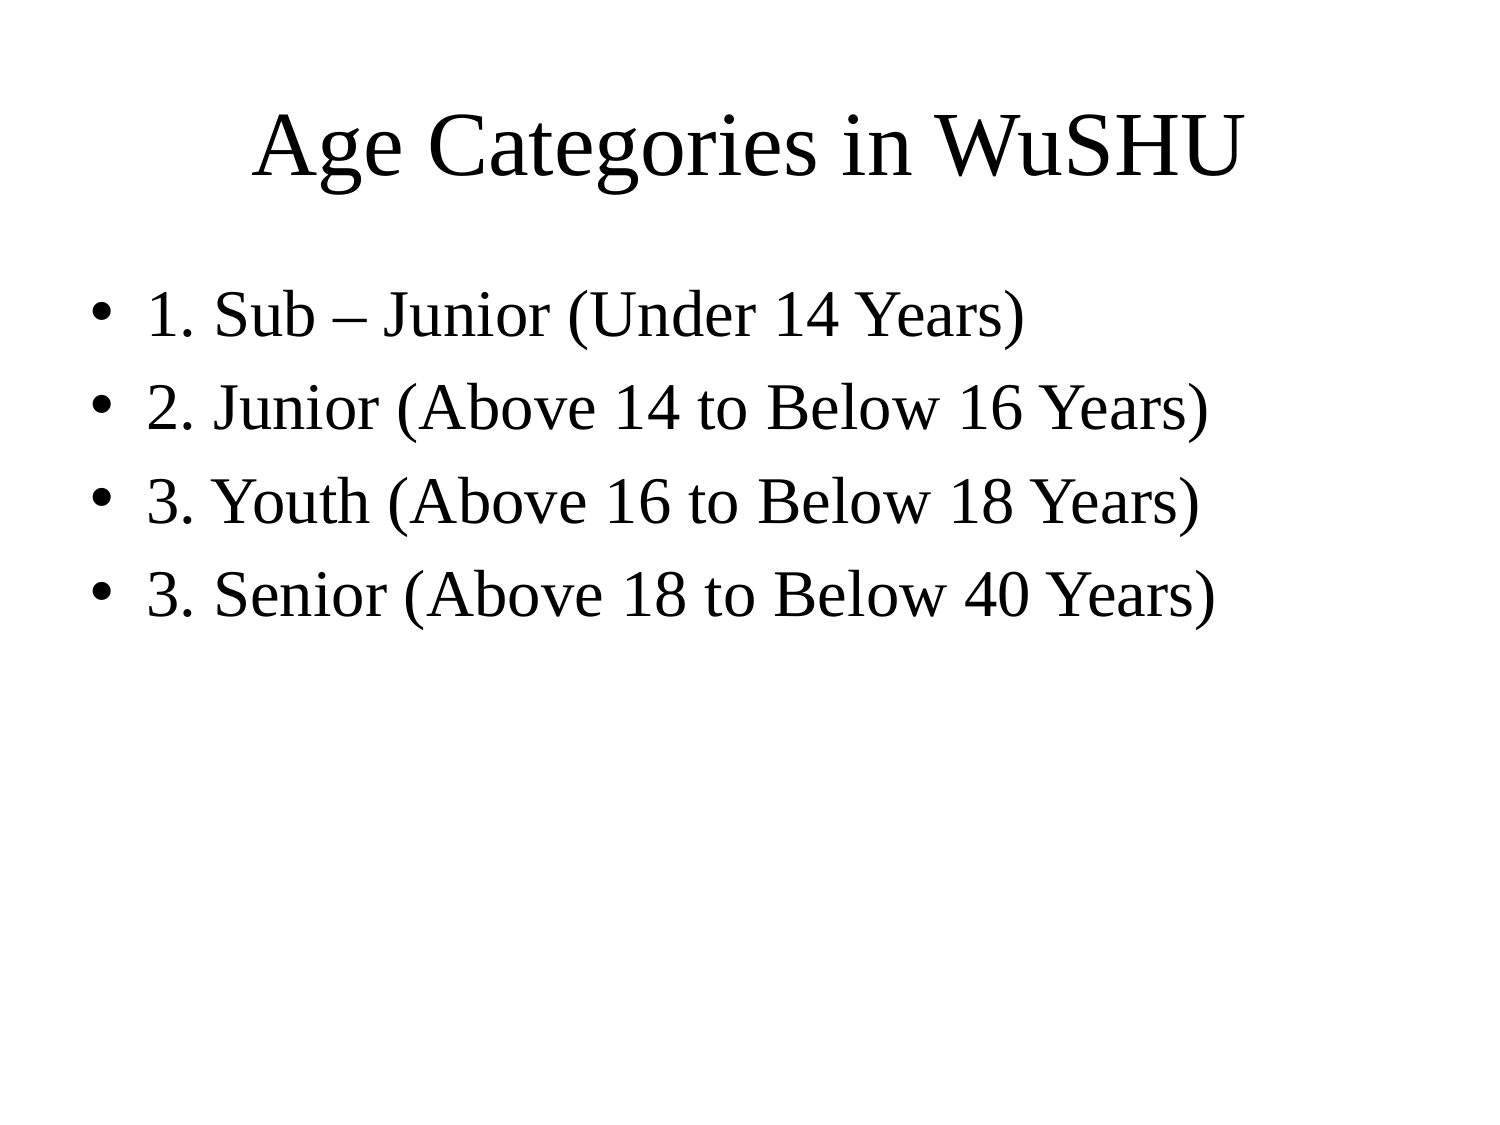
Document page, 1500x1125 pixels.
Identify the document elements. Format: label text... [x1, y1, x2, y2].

list 1. Sub – Junior (Under 14 Years) 2. Junior (Above 14 to Below 16 Years) 3. Youth (Above 16 to Below 18 Years) 3. Senior (Above 18 to Below 40 Years) [75, 262, 1425, 1005]
title Age Categories in WuSHU [75, 45, 1425, 233]
